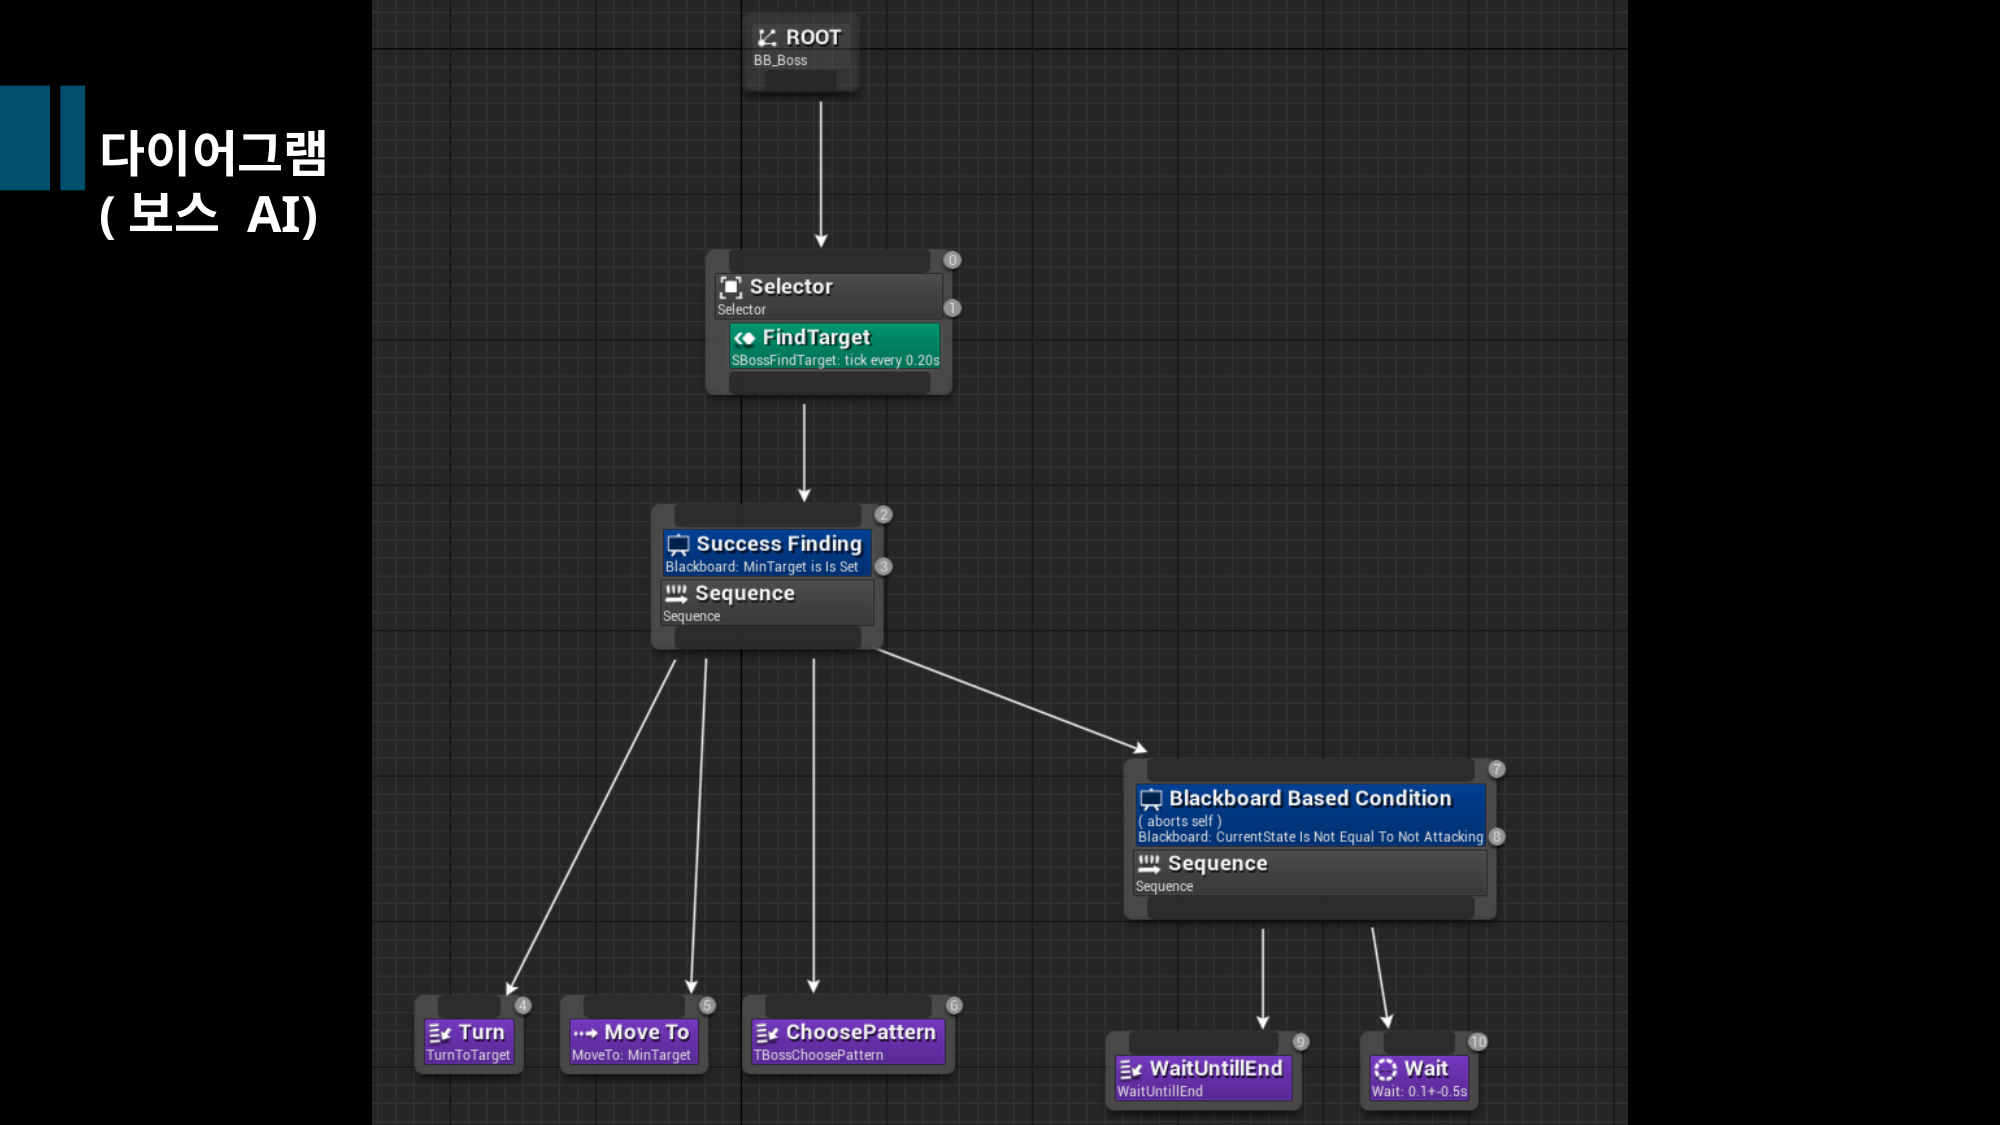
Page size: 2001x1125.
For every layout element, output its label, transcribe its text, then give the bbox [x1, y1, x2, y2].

text_box [0, 85, 51, 191]
text_box [59, 85, 86, 191]
text_box 다이어그램 (보스 AI) [85, 114, 372, 250]
picture [372, 0, 1628, 1125]
